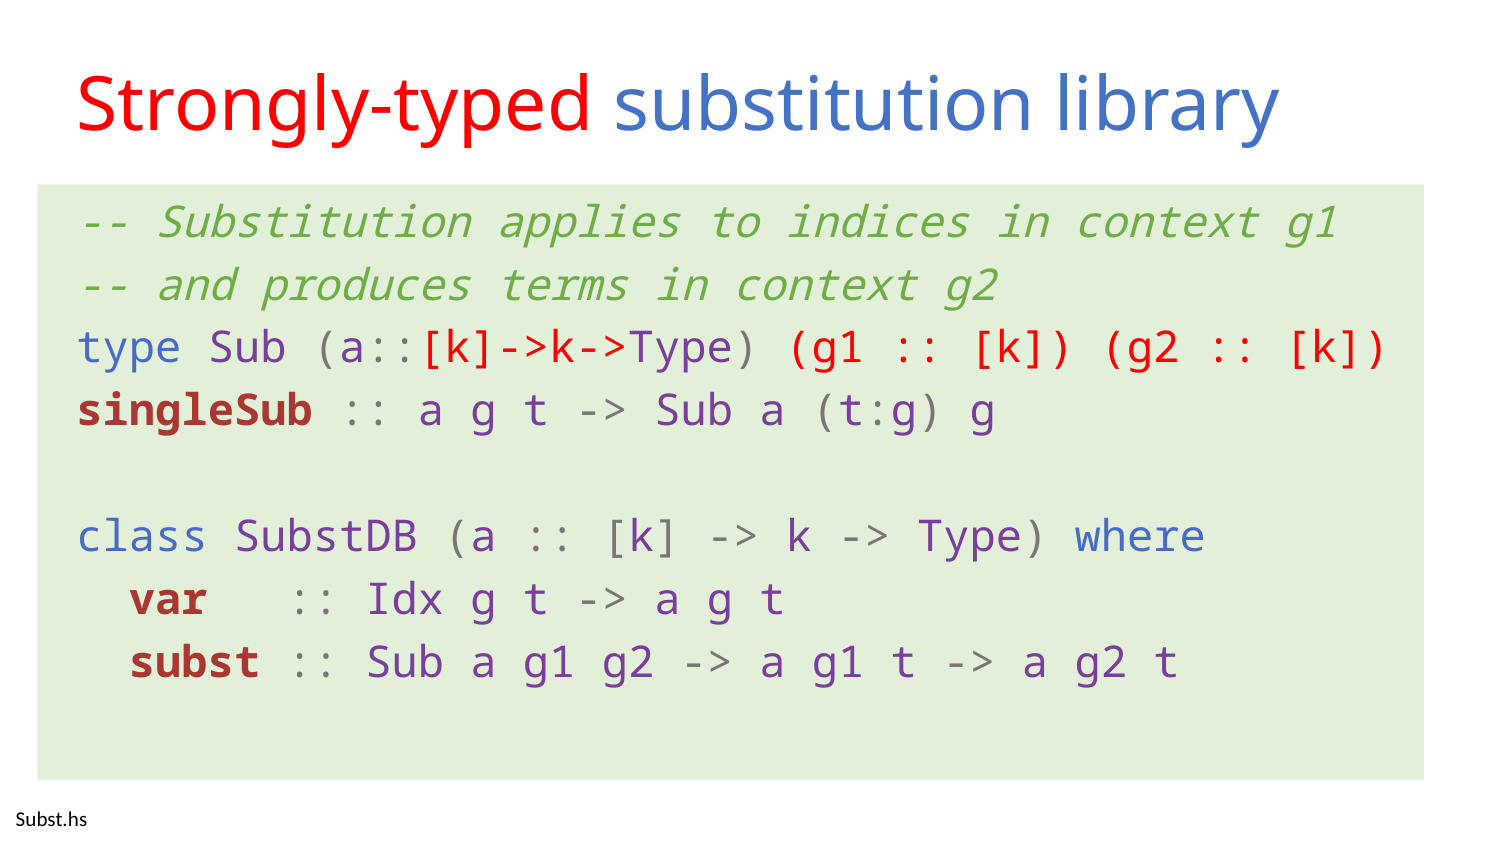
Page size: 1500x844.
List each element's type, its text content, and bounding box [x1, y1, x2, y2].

text_box Subst.hs [0, 798, 103, 839]
list -- Substitution applies to indices in context g1 -- and produces terms in context g2 type Sub (a::[k]->k->Type) (g1 :: [k]) (g2 :: [k]) singleSub :: a g t -> Sub a (t:g) g class SubstDB (a :: [k] -> k -> Type) where var :: Idx g t -> a g t subst :: Sub a g1 g2 -> a g1 t -> a g2 t [61, 191, 1466, 760]
text_box [36, 183, 1425, 781]
title Strongly-typed substitution library [61, 39, 1356, 174]
